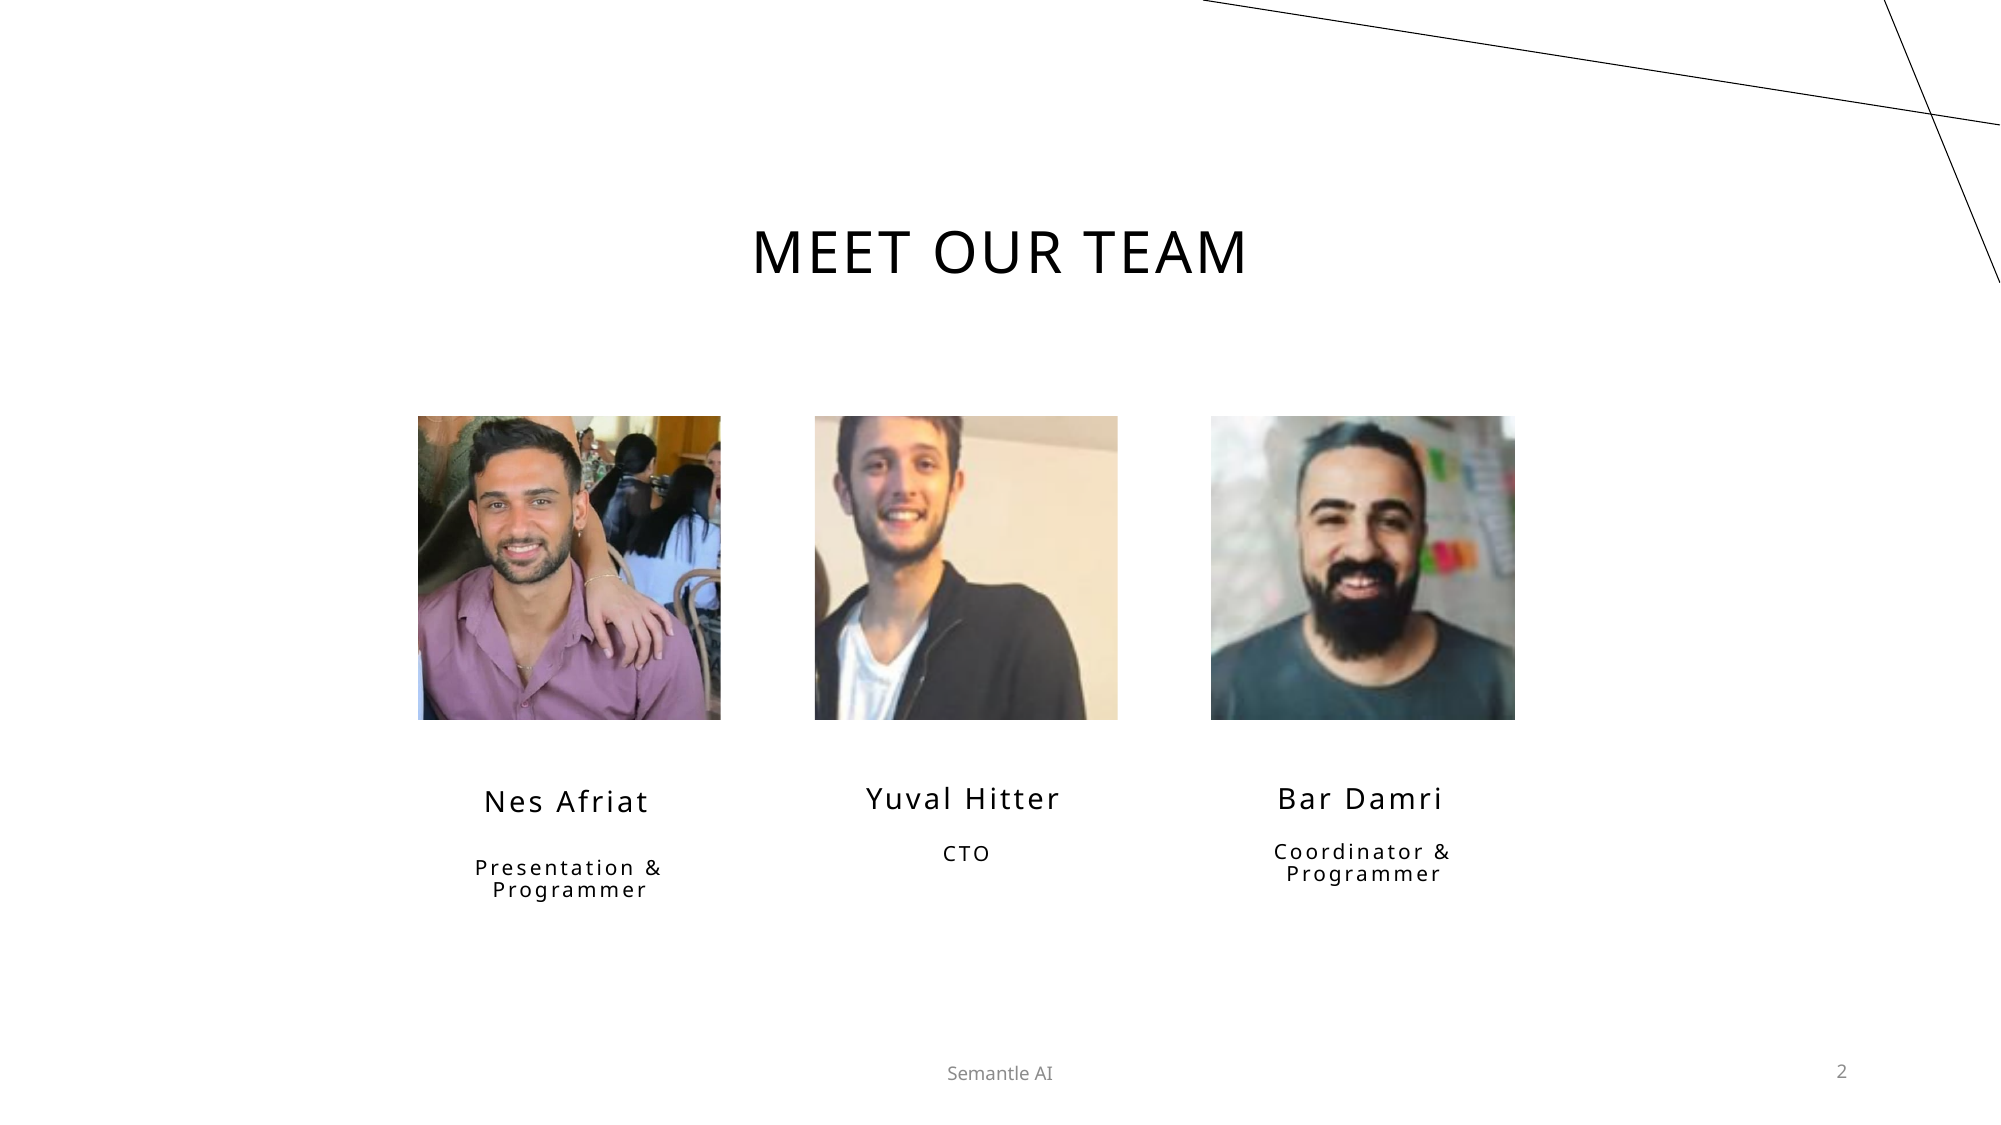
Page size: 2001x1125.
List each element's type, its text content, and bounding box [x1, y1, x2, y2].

footer Semantle AI [662, 1042, 1338, 1103]
list Presentation & Programmer [417, 849, 721, 906]
picture [814, 416, 1118, 720]
list Bar Damri [1169, 771, 1550, 829]
picture [418, 416, 721, 720]
title MEET OUR TEAM [309, 146, 1691, 364]
list Nes Afriat [375, 775, 756, 832]
list Coordinator & Programmer [1211, 834, 1515, 891]
list Yuval Hitter [772, 771, 1153, 829]
picture [1211, 416, 1515, 720]
slide_number 2 [1412, 1042, 1863, 1103]
list CTO [814, 836, 1118, 893]
